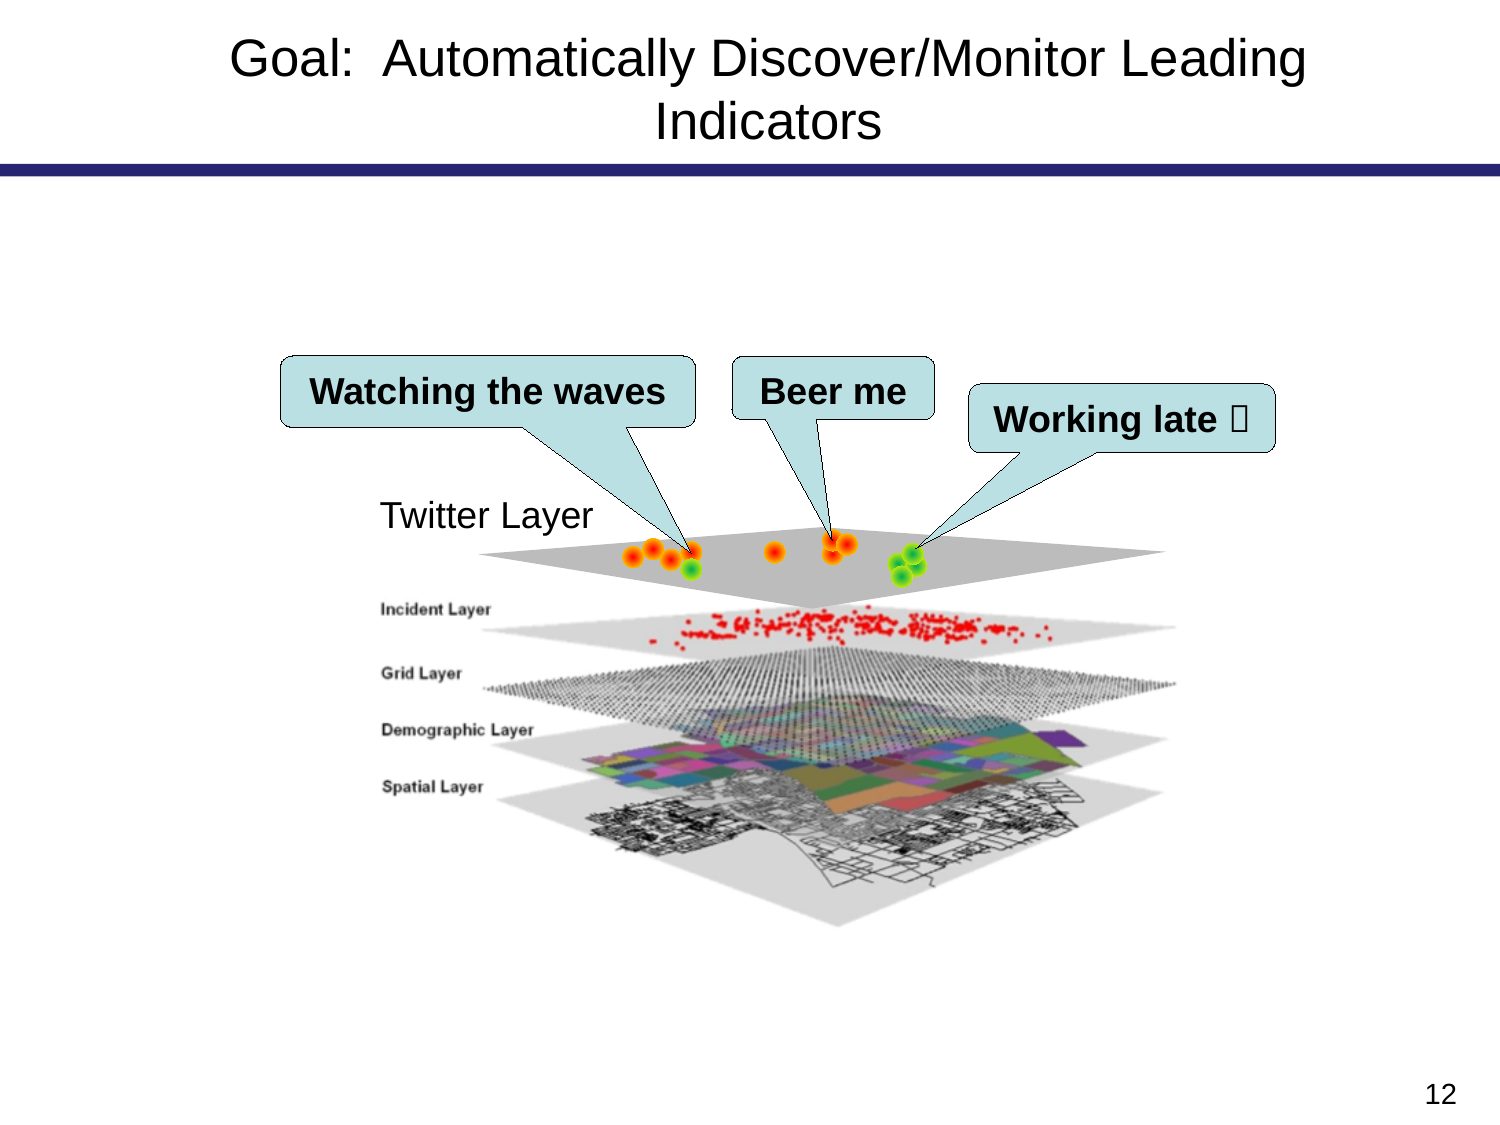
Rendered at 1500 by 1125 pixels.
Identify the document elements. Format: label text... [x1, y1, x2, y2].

picture [372, 553, 1237, 942]
slide_number 12 [1122, 1067, 1473, 1125]
text_box Beer me [731, 356, 935, 481]
text_box Working late  [968, 383, 1276, 481]
title Goal: Automatically Discover/Monitor Leading Indicators [153, 15, 1385, 158]
text_box Watching the waves [280, 355, 696, 481]
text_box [363, 482, 1167, 609]
